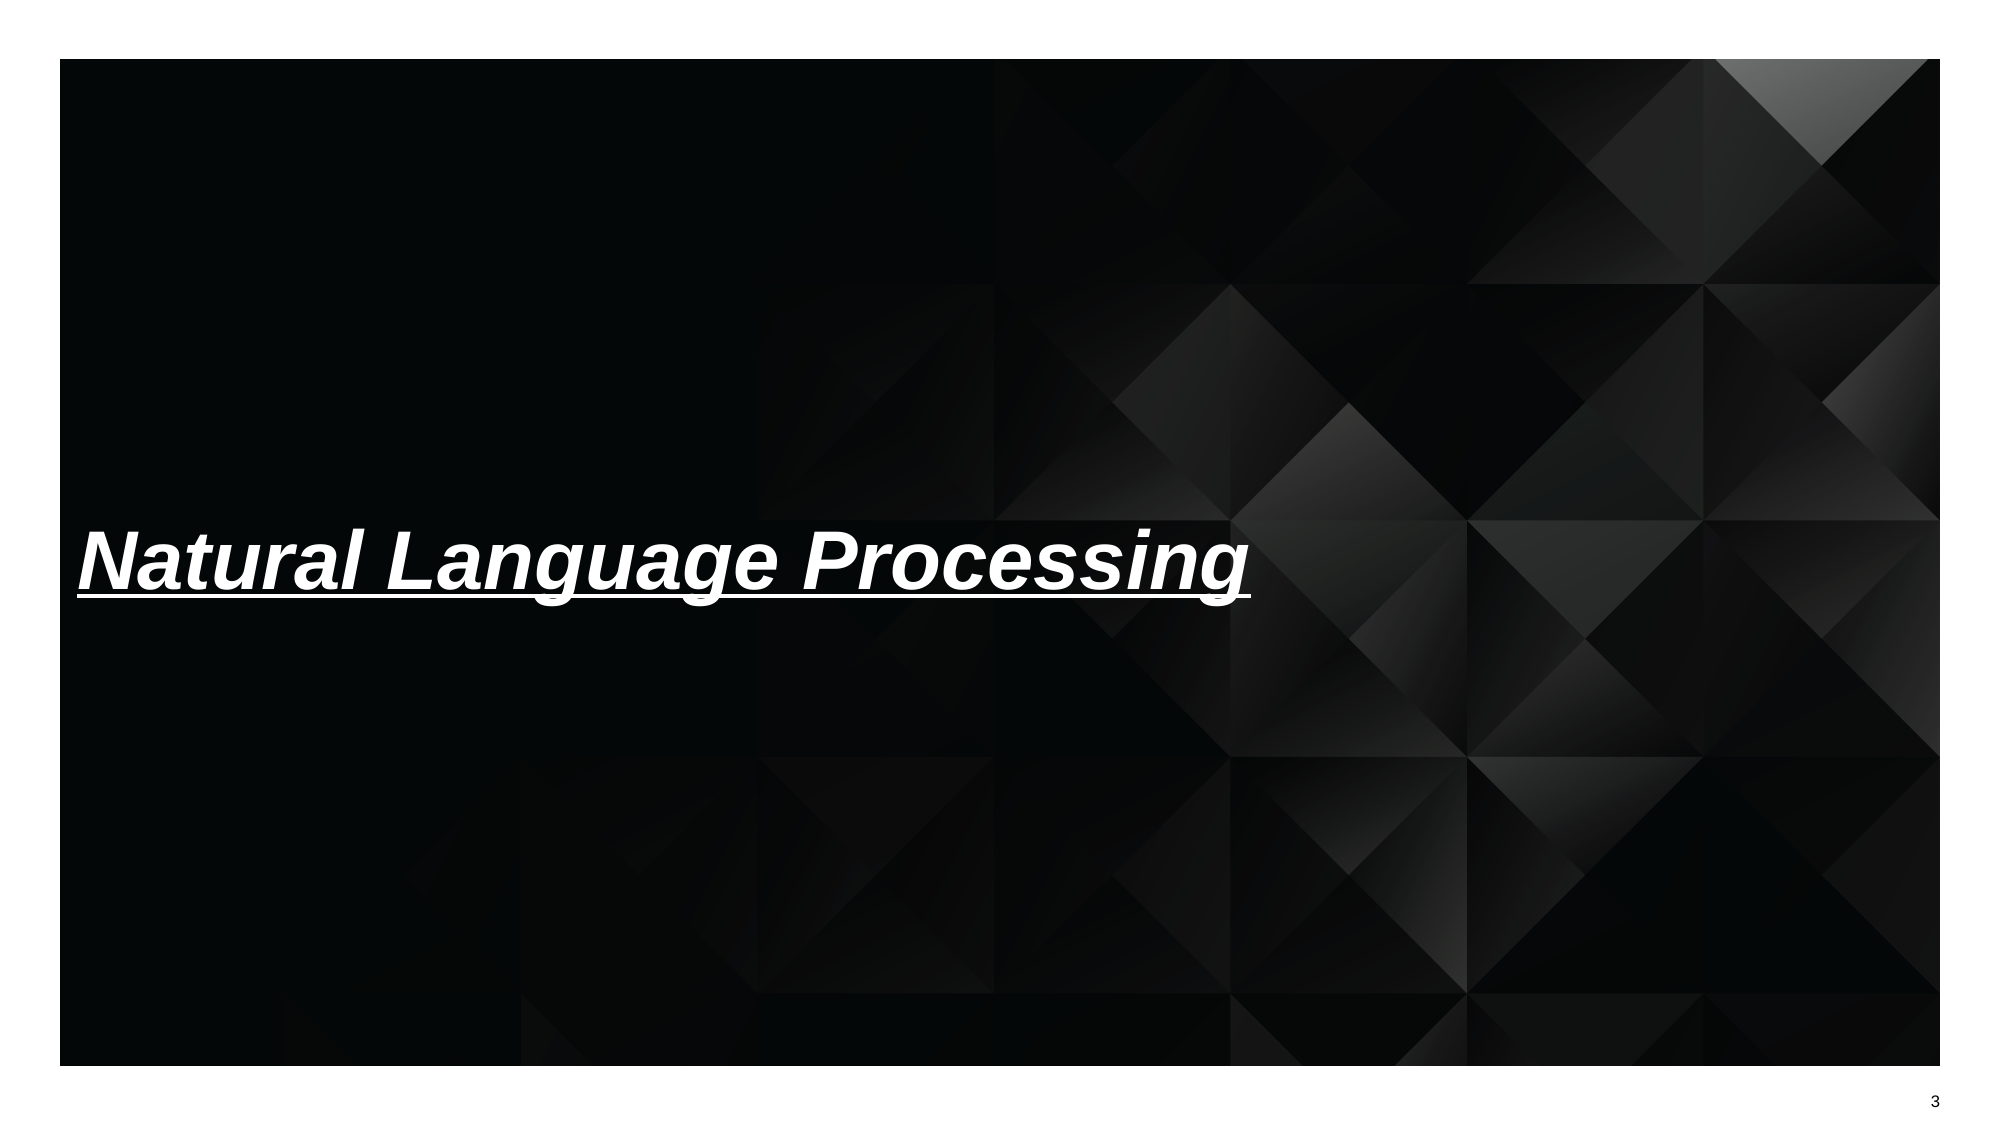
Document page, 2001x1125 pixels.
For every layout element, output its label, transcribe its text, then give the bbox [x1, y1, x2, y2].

title Natural Language Processing [62, 59, 1938, 1066]
slide_number 3 [1800, 1076, 2000, 1125]
